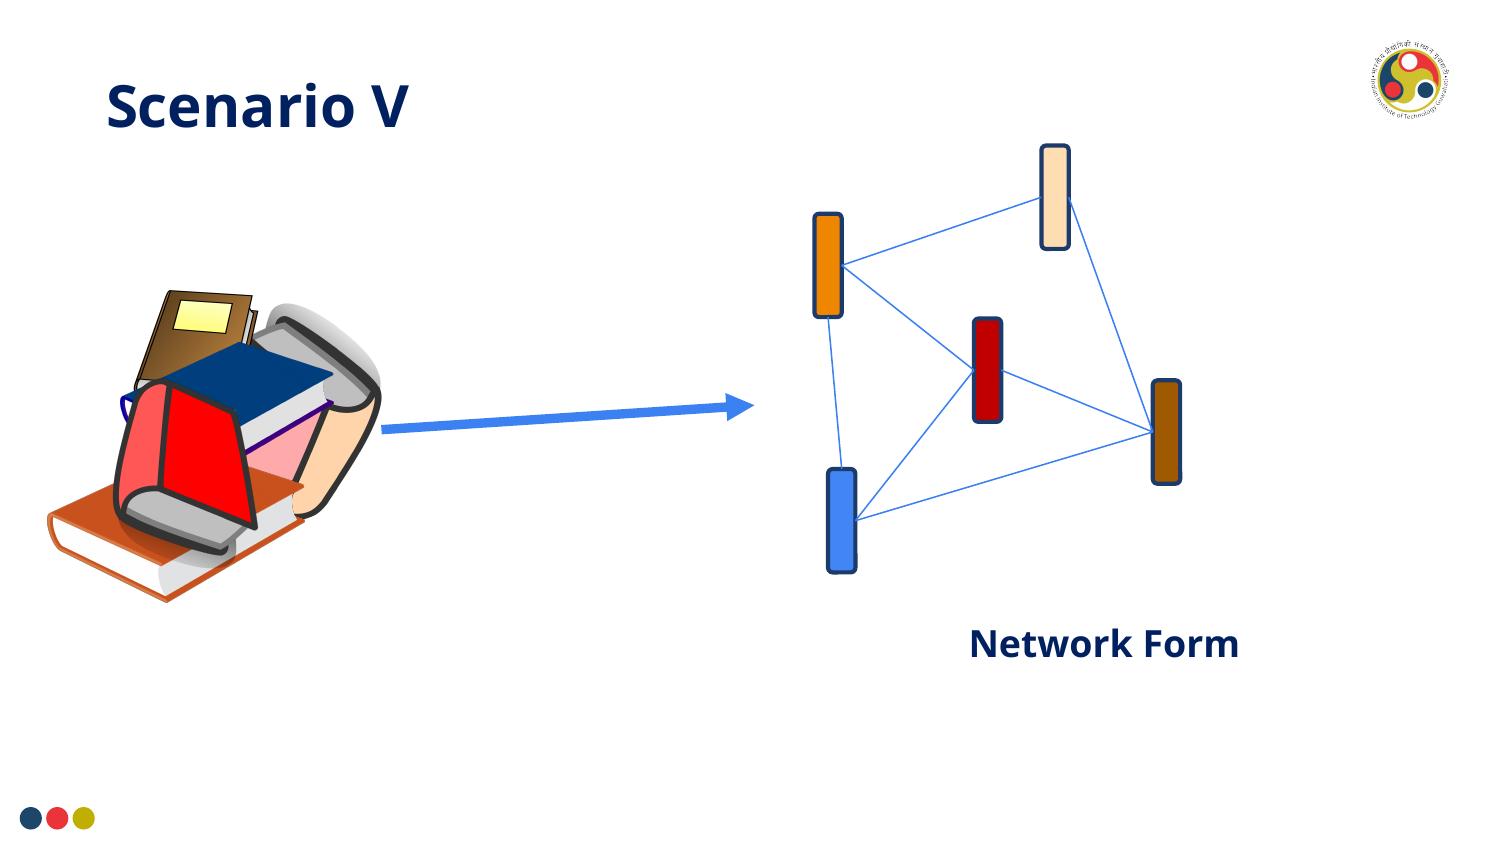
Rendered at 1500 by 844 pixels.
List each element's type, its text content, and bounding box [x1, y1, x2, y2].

text_box [812, 211, 836, 320]
text_box Scenario V [91, 62, 435, 147]
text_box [841, 196, 1042, 266]
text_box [855, 369, 975, 521]
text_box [1001, 369, 1153, 433]
text_box Network Form [953, 612, 1256, 673]
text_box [381, 405, 755, 430]
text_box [1068, 196, 1153, 369]
text_box [825, 466, 858, 575]
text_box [841, 265, 975, 371]
text_box [1039, 143, 1071, 252]
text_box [827, 316, 842, 470]
text_box [1159, 378, 1183, 486]
picture [1371, 40, 1449, 119]
text_box [979, 316, 1004, 424]
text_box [979, 431, 1154, 521]
picture [46, 281, 417, 603]
